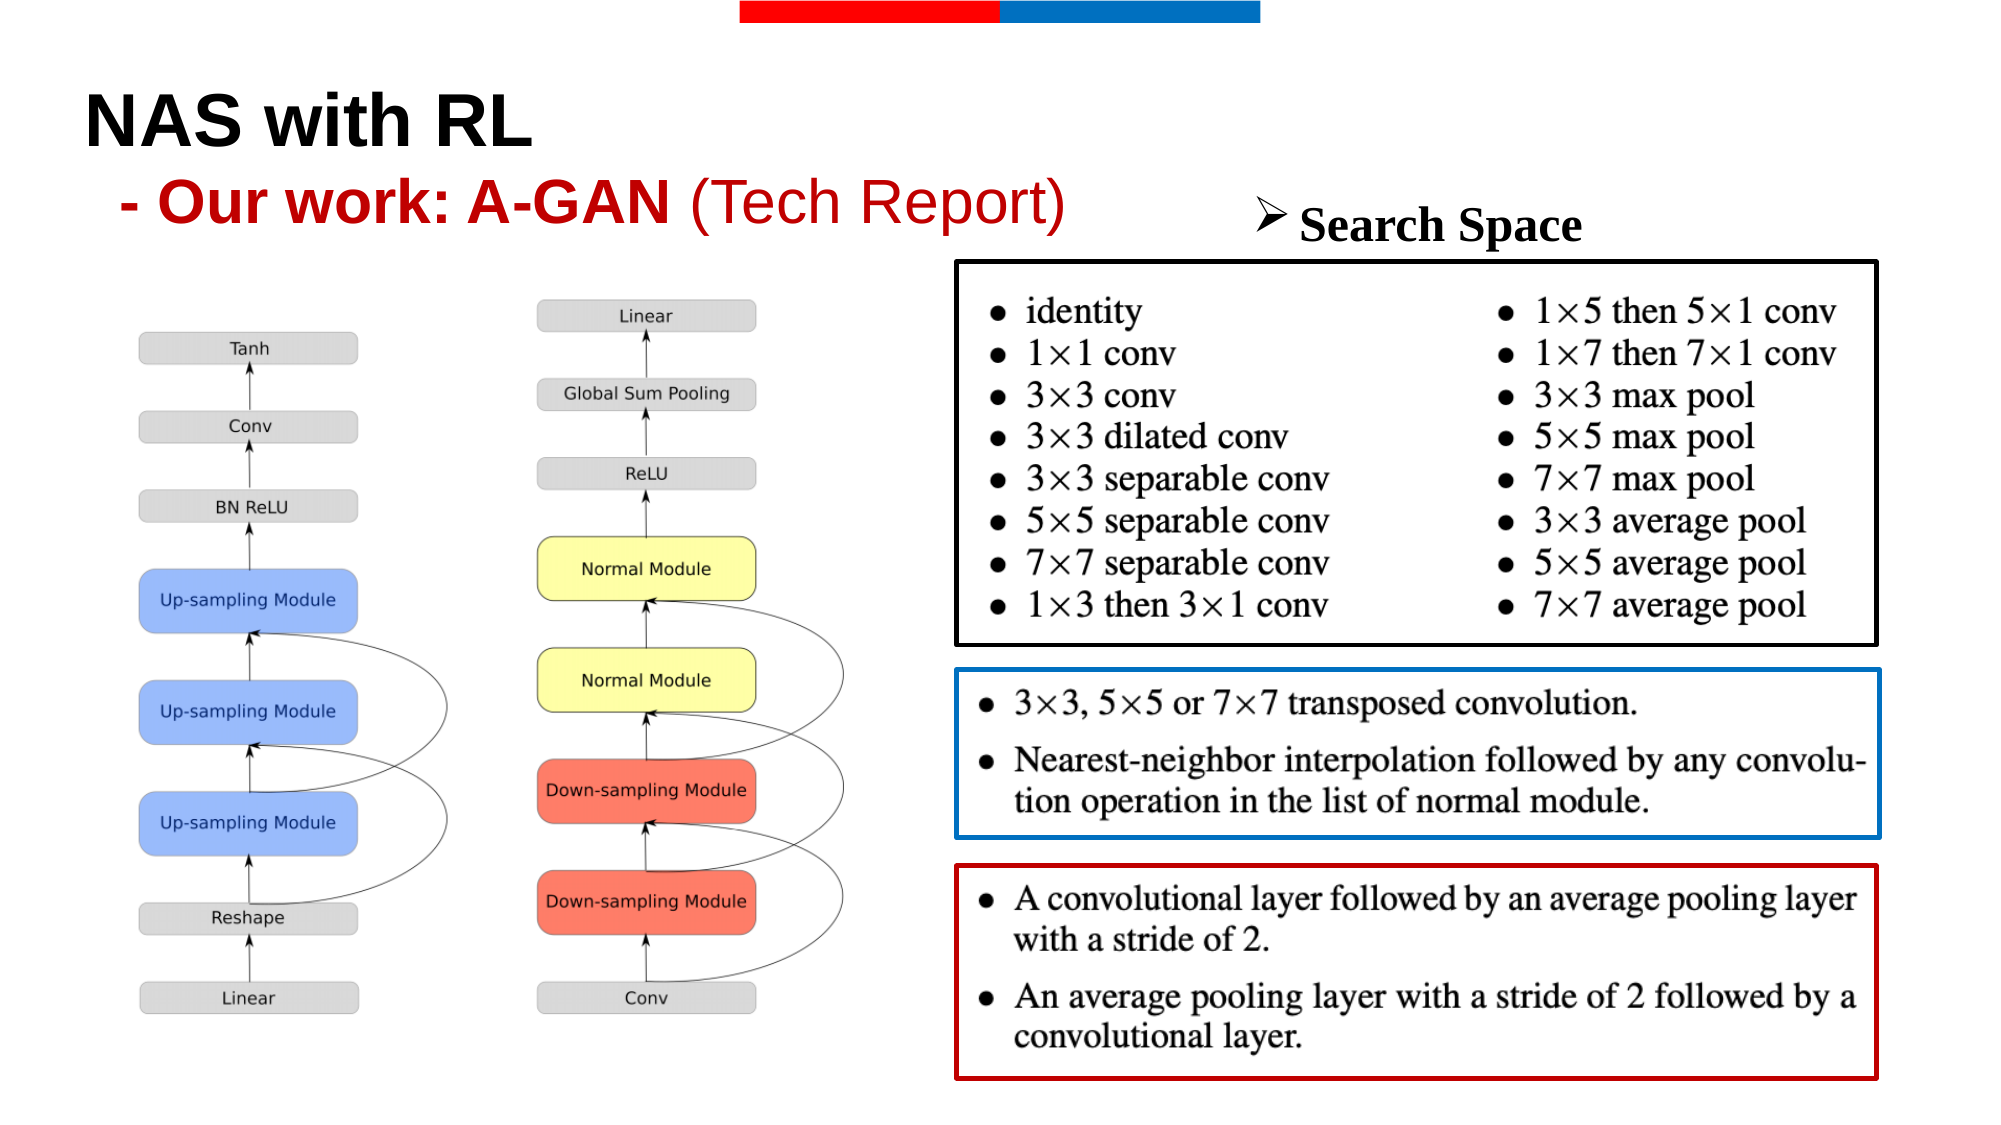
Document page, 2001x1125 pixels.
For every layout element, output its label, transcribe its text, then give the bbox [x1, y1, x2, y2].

text_box Search Space [1237, 183, 1598, 259]
picture [958, 263, 1875, 643]
picture [98, 263, 868, 1036]
picture [958, 867, 1875, 1077]
picture [958, 671, 1878, 836]
title NAS with RL - Our work: A-GAN (Tech Report) [71, 42, 1929, 265]
